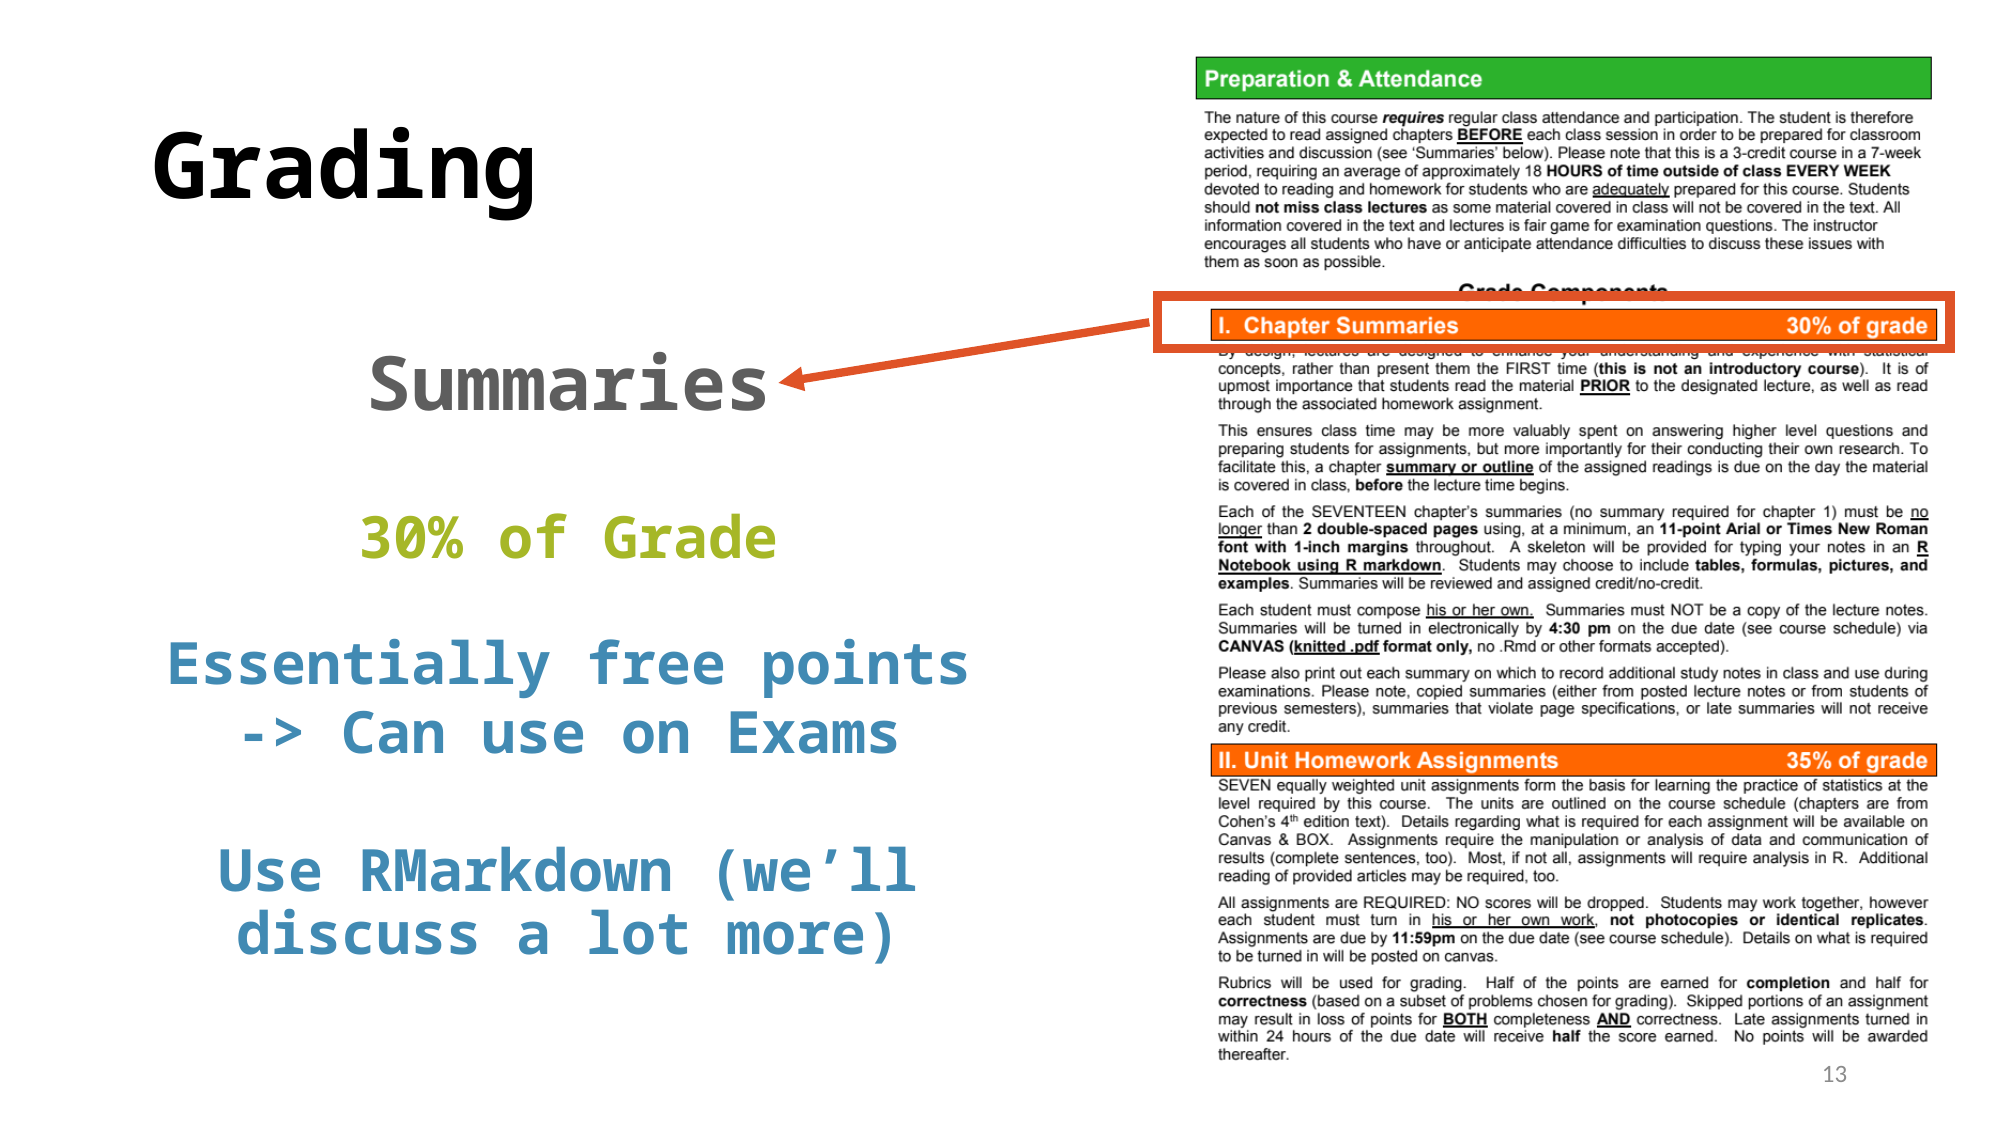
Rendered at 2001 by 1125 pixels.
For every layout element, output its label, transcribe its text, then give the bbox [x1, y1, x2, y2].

picture [1153, 0, 2000, 1125]
text_box Essentially free points -> Can use on Exams Use RMarkdown (we’ll discuss a lot more) [137, 595, 1000, 1006]
title Grading [137, 59, 959, 277]
text_box Summaries [137, 277, 1000, 484]
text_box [778, 322, 1150, 383]
text_box 30% of Grade [137, 484, 1000, 595]
